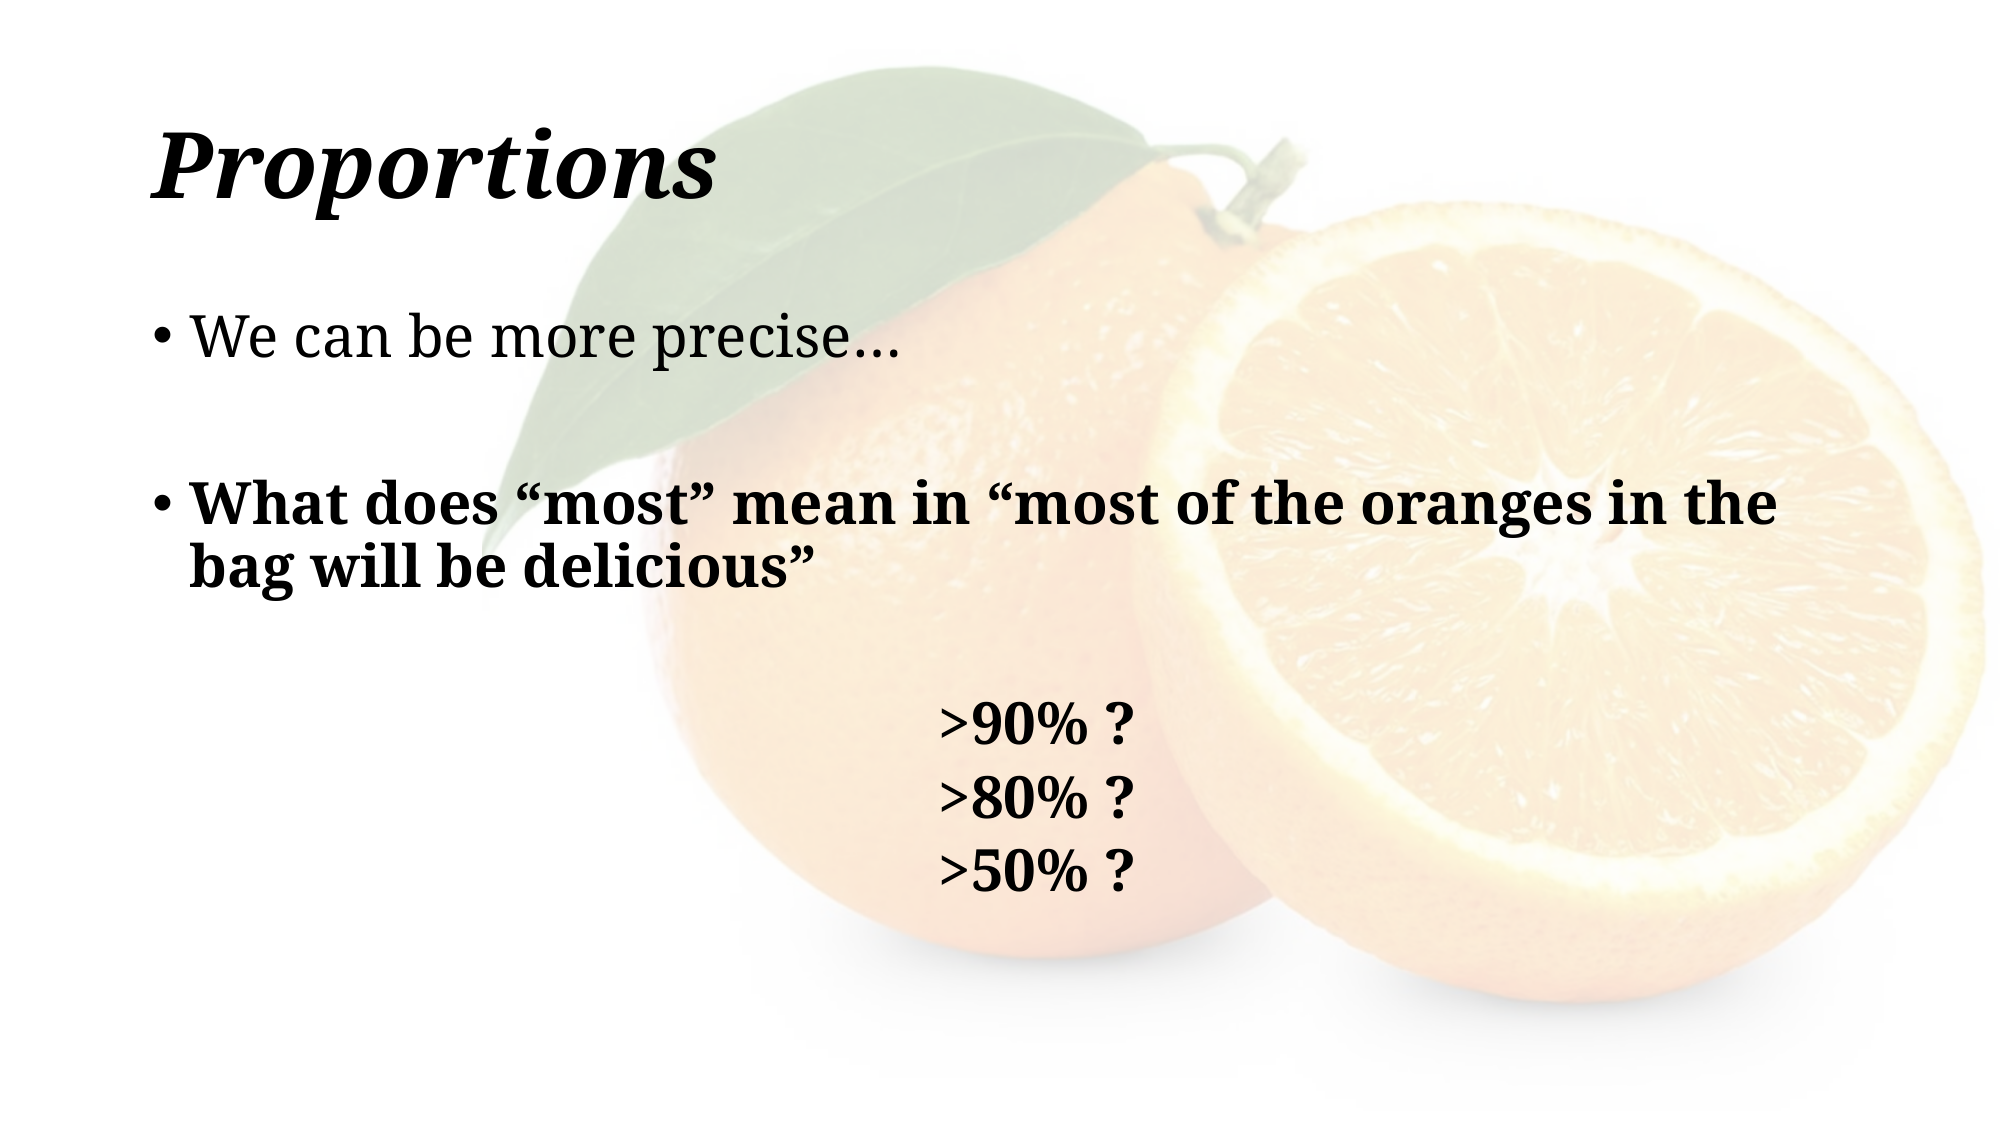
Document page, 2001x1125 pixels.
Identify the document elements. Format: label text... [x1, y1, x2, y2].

picture [482, 13, 2000, 1112]
list We can be more precise… What does “most” mean in “most of the oranges in the bag will be delicious” >90% ? >80% ? >50% ? [137, 299, 482, 1014]
title Proportions [137, 59, 482, 278]
